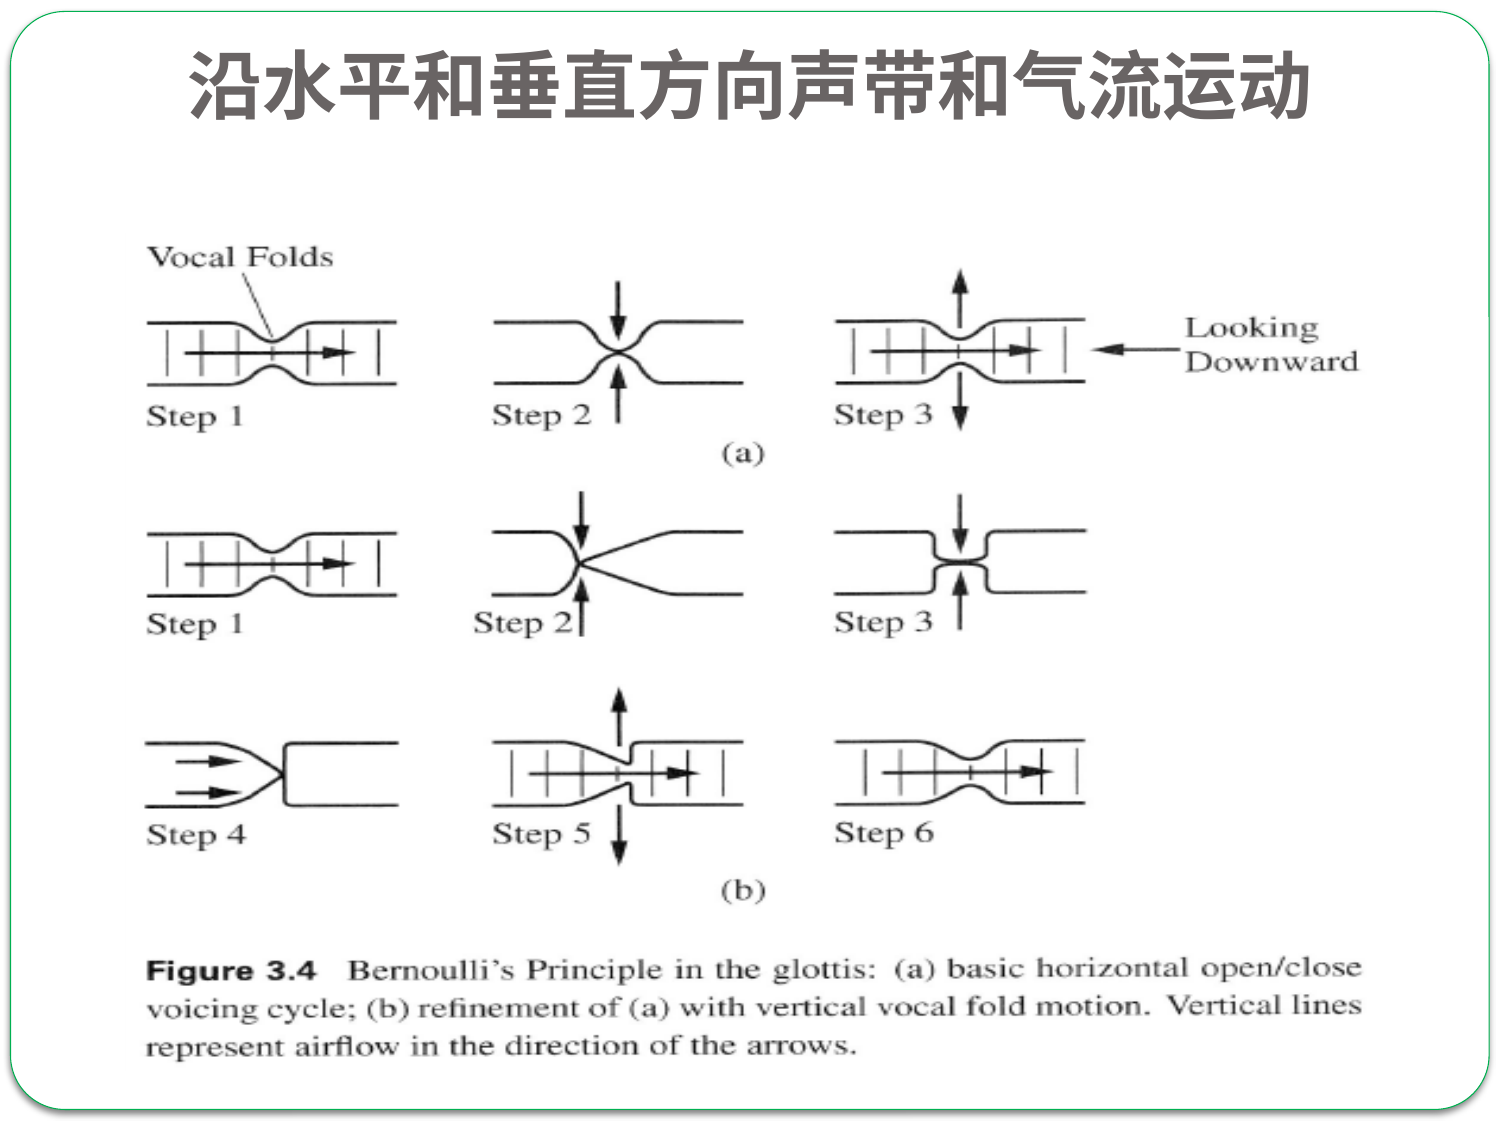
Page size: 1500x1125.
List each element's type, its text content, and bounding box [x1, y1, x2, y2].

picture [123, 233, 1377, 1071]
text_box 沿水平和垂直方向声带和气流运动 [112, 30, 1388, 219]
